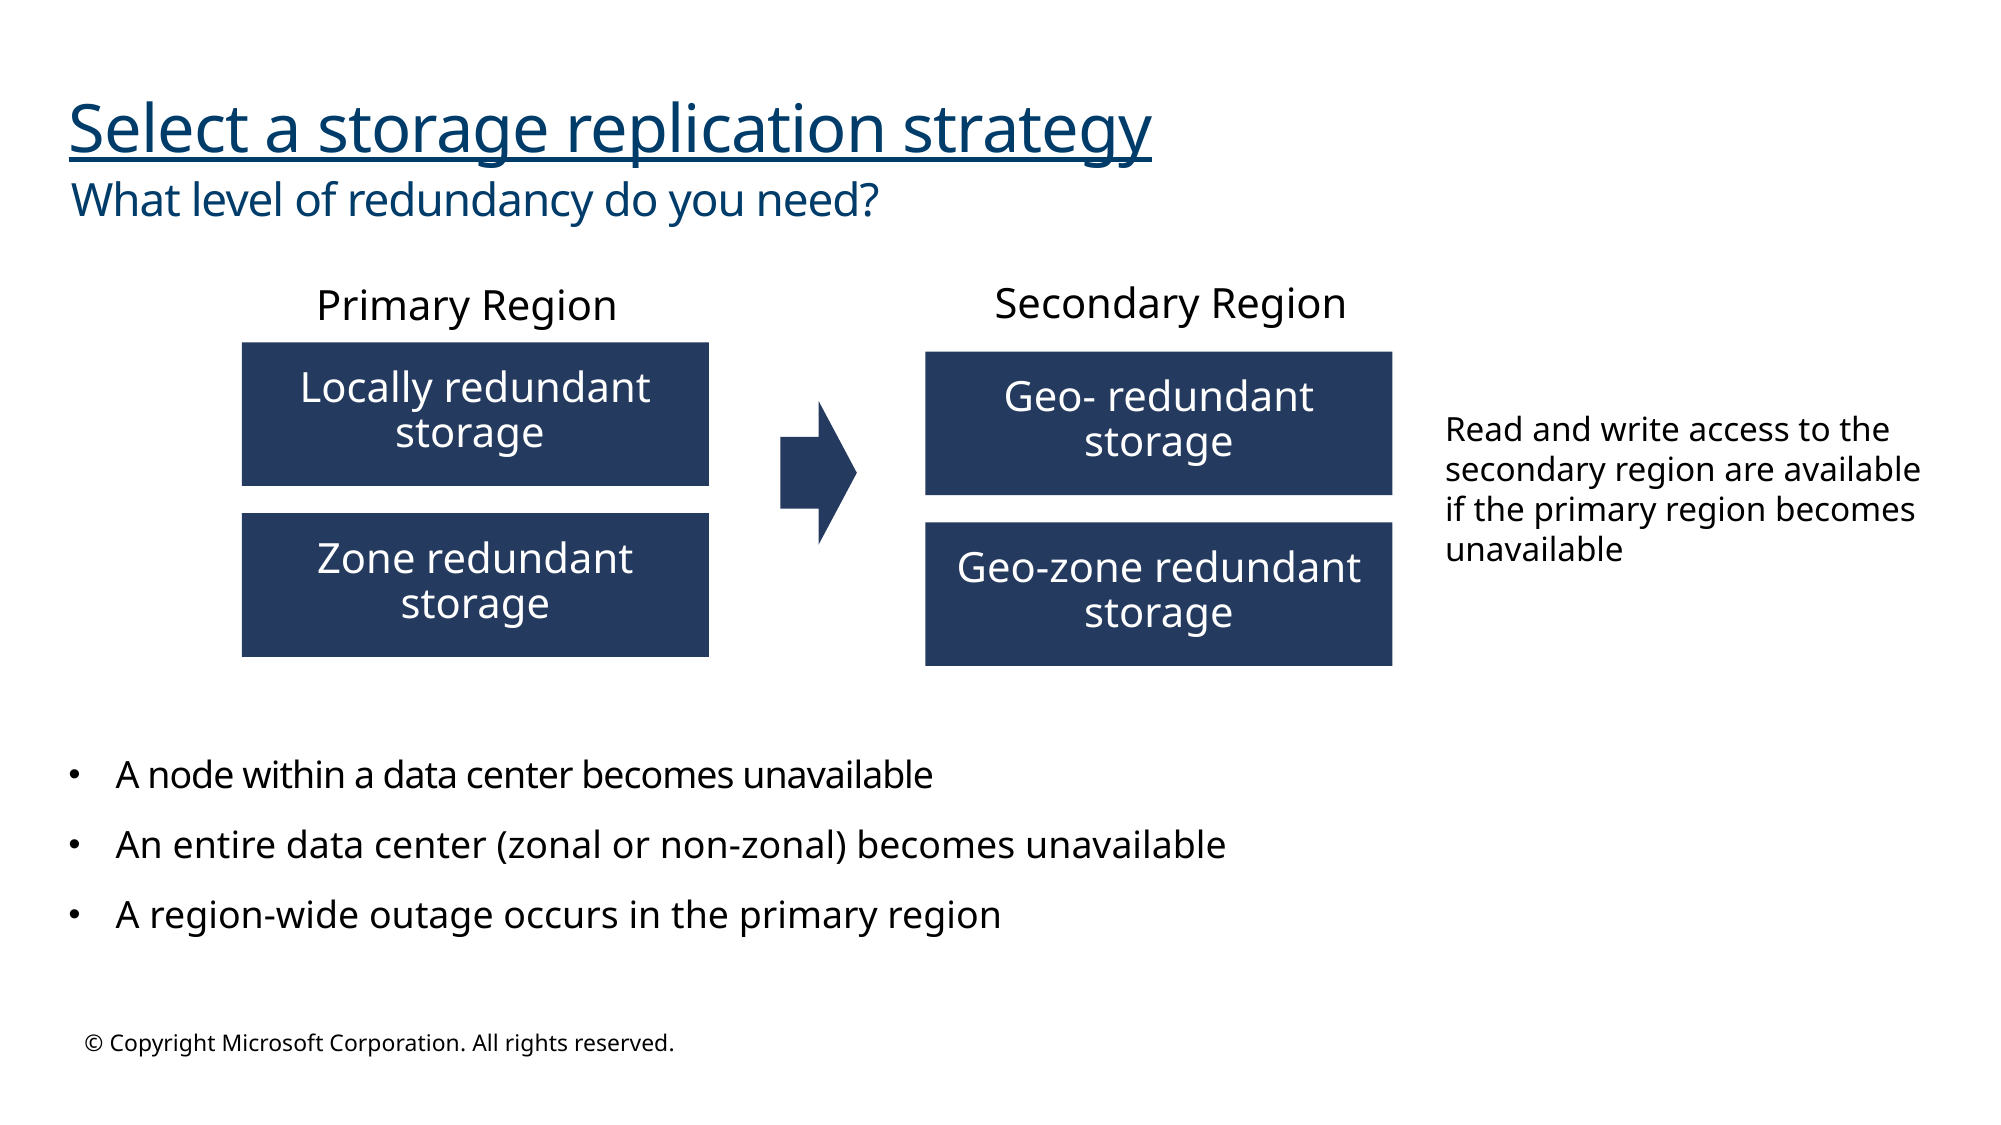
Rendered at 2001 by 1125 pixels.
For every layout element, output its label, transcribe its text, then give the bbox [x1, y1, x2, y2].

text_box A node within a data center becomes unavailable An entire data center (zonal or non-zonal) becomes unavailable A region-wide outage occurs in the primary region [68, 751, 1845, 1014]
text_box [241, 268, 1393, 667]
title Select a storage replication strategy [68, 72, 1930, 178]
text_box Read and write access to the secondary region are available if the primary region becomes unavailable [1430, 400, 1953, 576]
list What level of redundancy do you need? [70, 163, 1932, 235]
